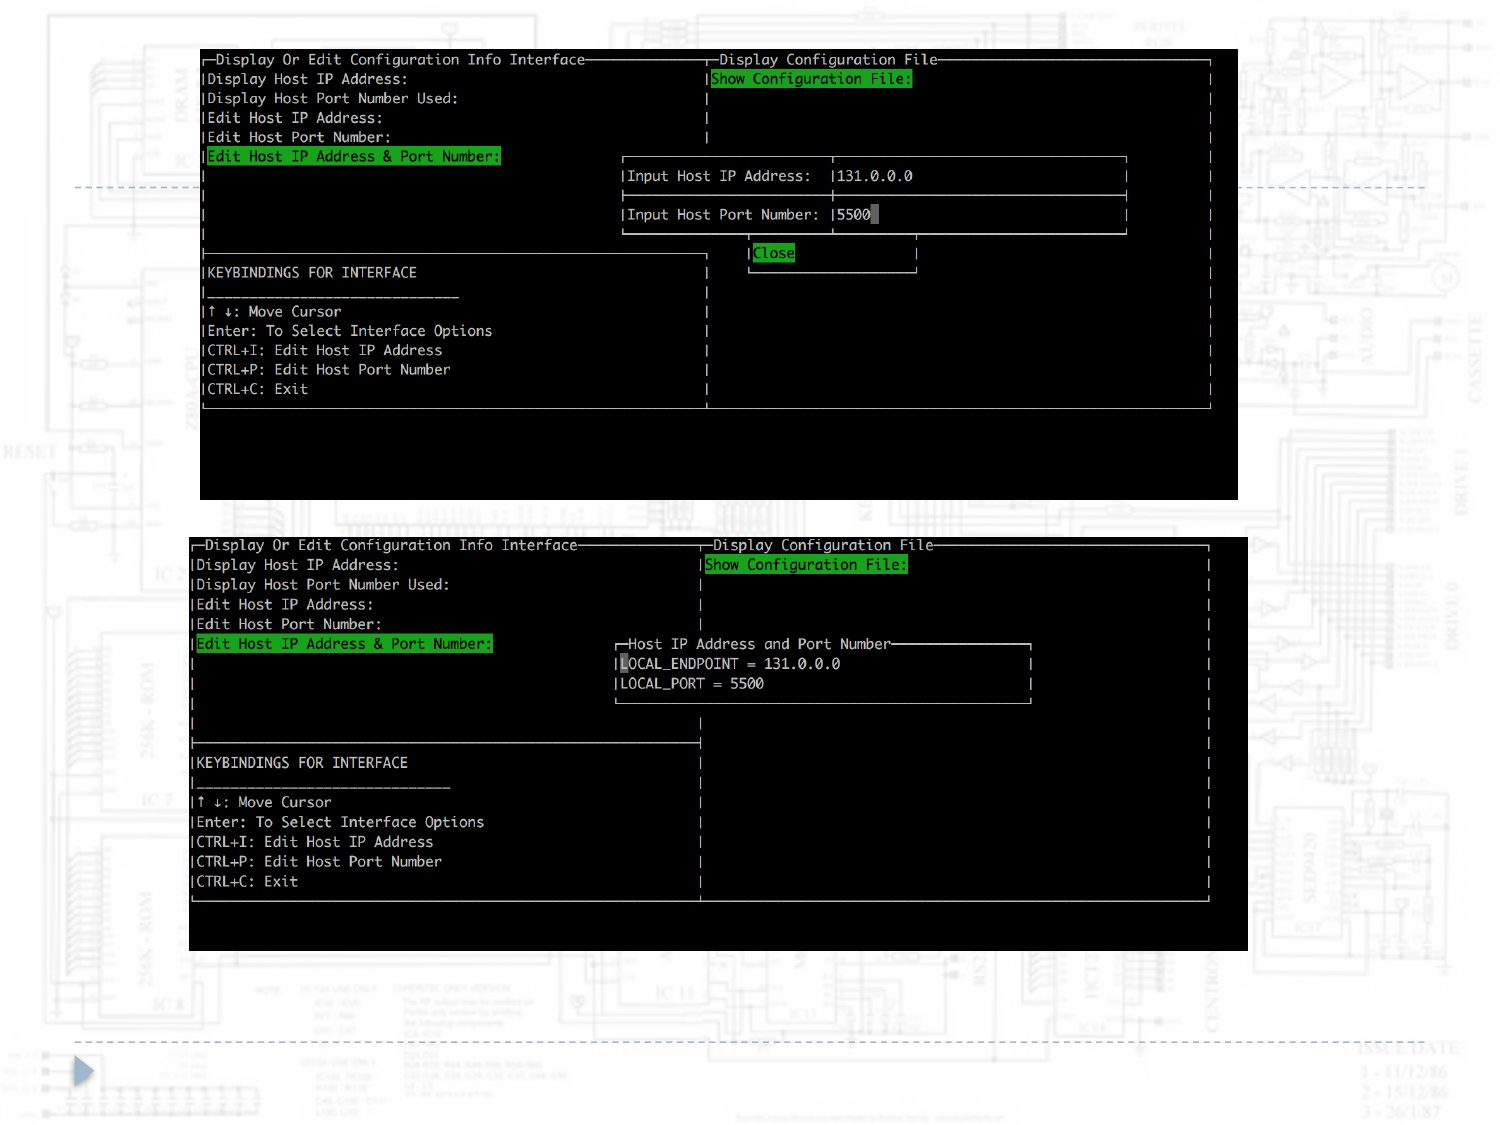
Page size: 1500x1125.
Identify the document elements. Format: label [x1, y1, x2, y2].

picture [199, 49, 1238, 501]
picture [189, 537, 1248, 952]
